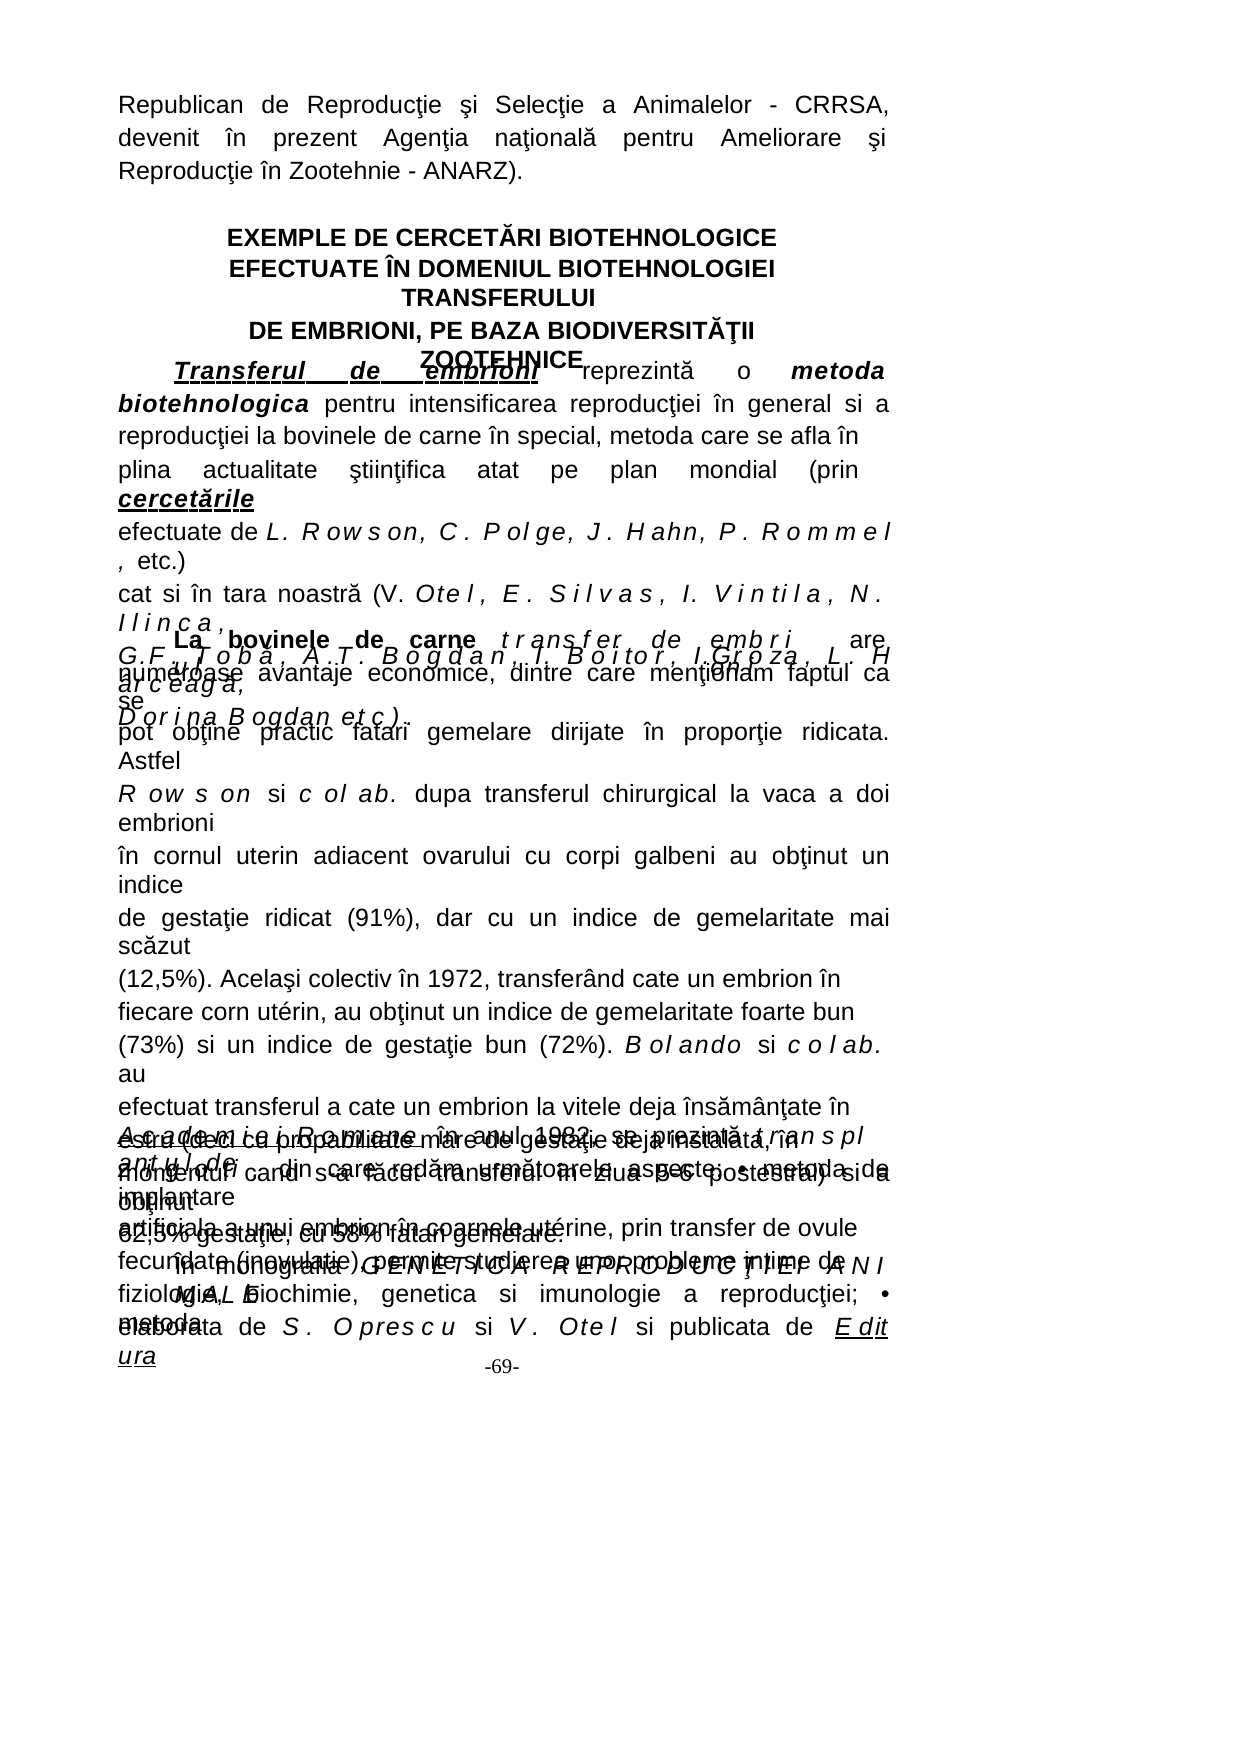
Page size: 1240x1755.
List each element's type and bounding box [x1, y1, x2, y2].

text_box [116, 1154, 891, 1284]
text_box [171, 625, 629, 655]
text_box [649, 625, 690, 655]
text_box [381, 123, 474, 154]
text_box [482, 1354, 525, 1380]
text_box [115, 90, 892, 121]
text_box [116, 123, 205, 154]
text_box [171, 356, 755, 387]
text_box [492, 123, 603, 154]
text_box [718, 123, 848, 154]
text_box [708, 625, 827, 655]
text_box [126, 223, 878, 320]
text_box [223, 123, 253, 154]
text_box [115, 389, 891, 618]
text_box [116, 1121, 892, 1151]
text_box [865, 123, 892, 154]
text_box [271, 123, 363, 154]
text_box [620, 123, 700, 154]
text_box [847, 625, 892, 655]
text_box [115, 157, 527, 187]
text_box [789, 356, 892, 387]
text_box [115, 658, 891, 1118]
